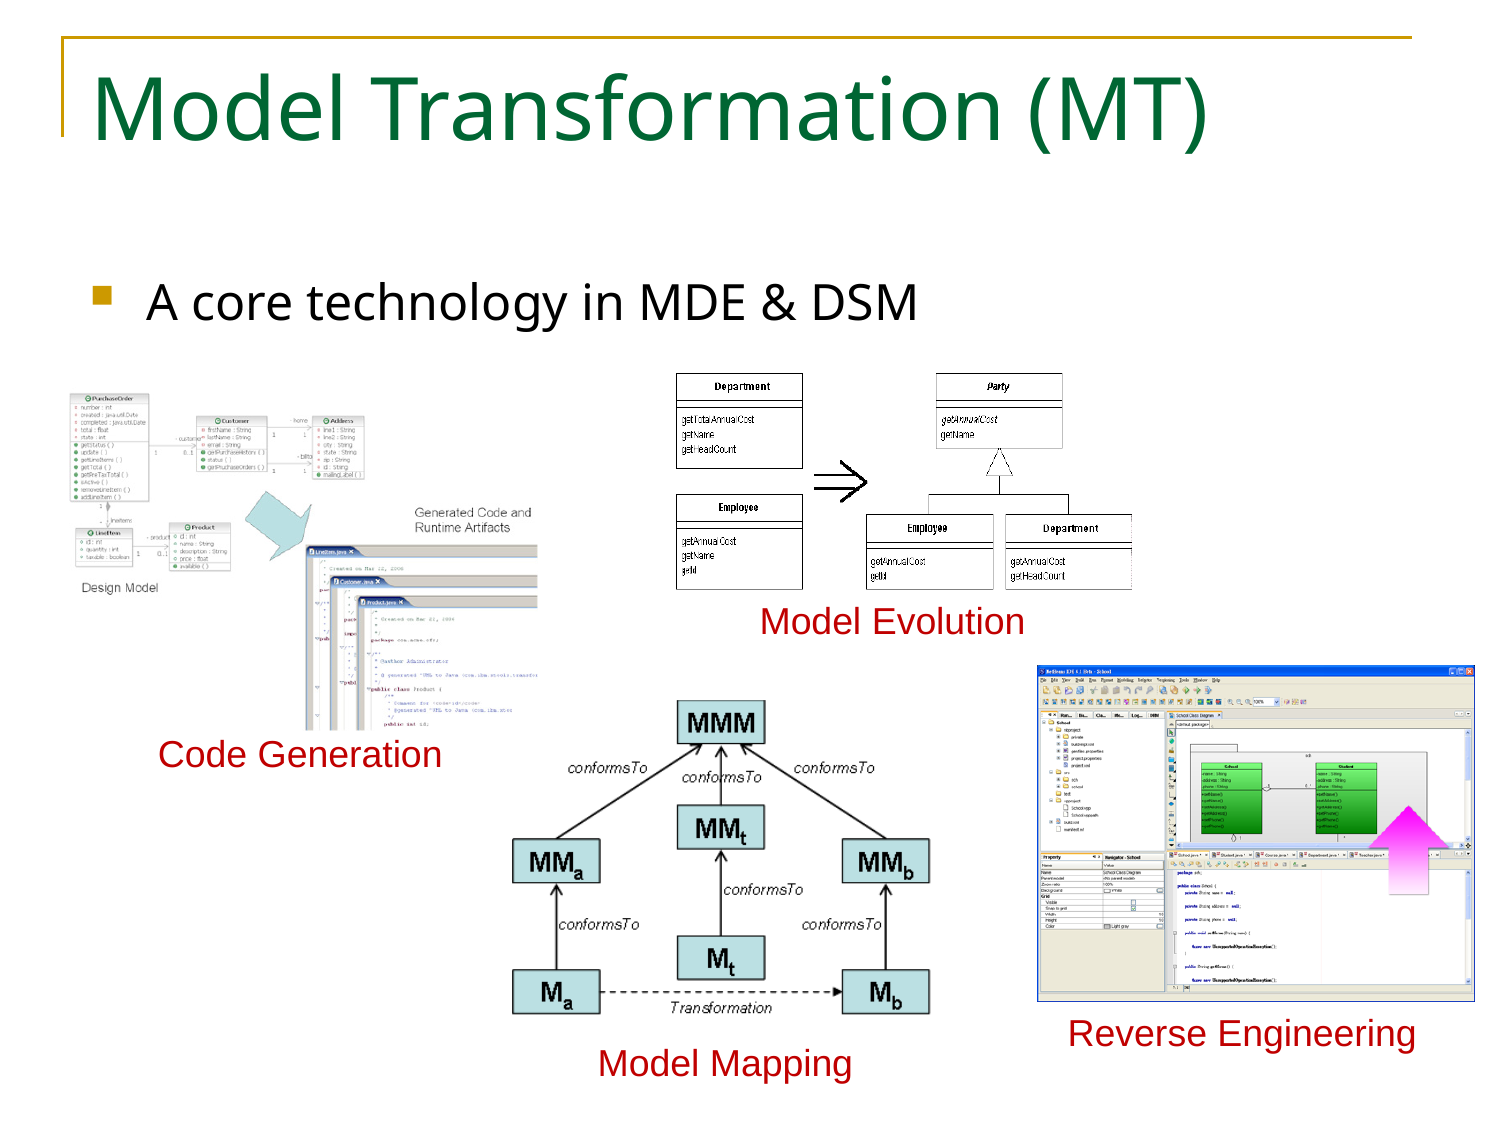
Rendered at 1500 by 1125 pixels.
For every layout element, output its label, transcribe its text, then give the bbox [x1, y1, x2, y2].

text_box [1036, 665, 1476, 1063]
title Model Transformation (MT) [74, 45, 1426, 233]
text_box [512, 699, 933, 1092]
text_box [62, 387, 538, 784]
list A core technology in MDE & DSM [74, 262, 1426, 1006]
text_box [674, 371, 1132, 651]
